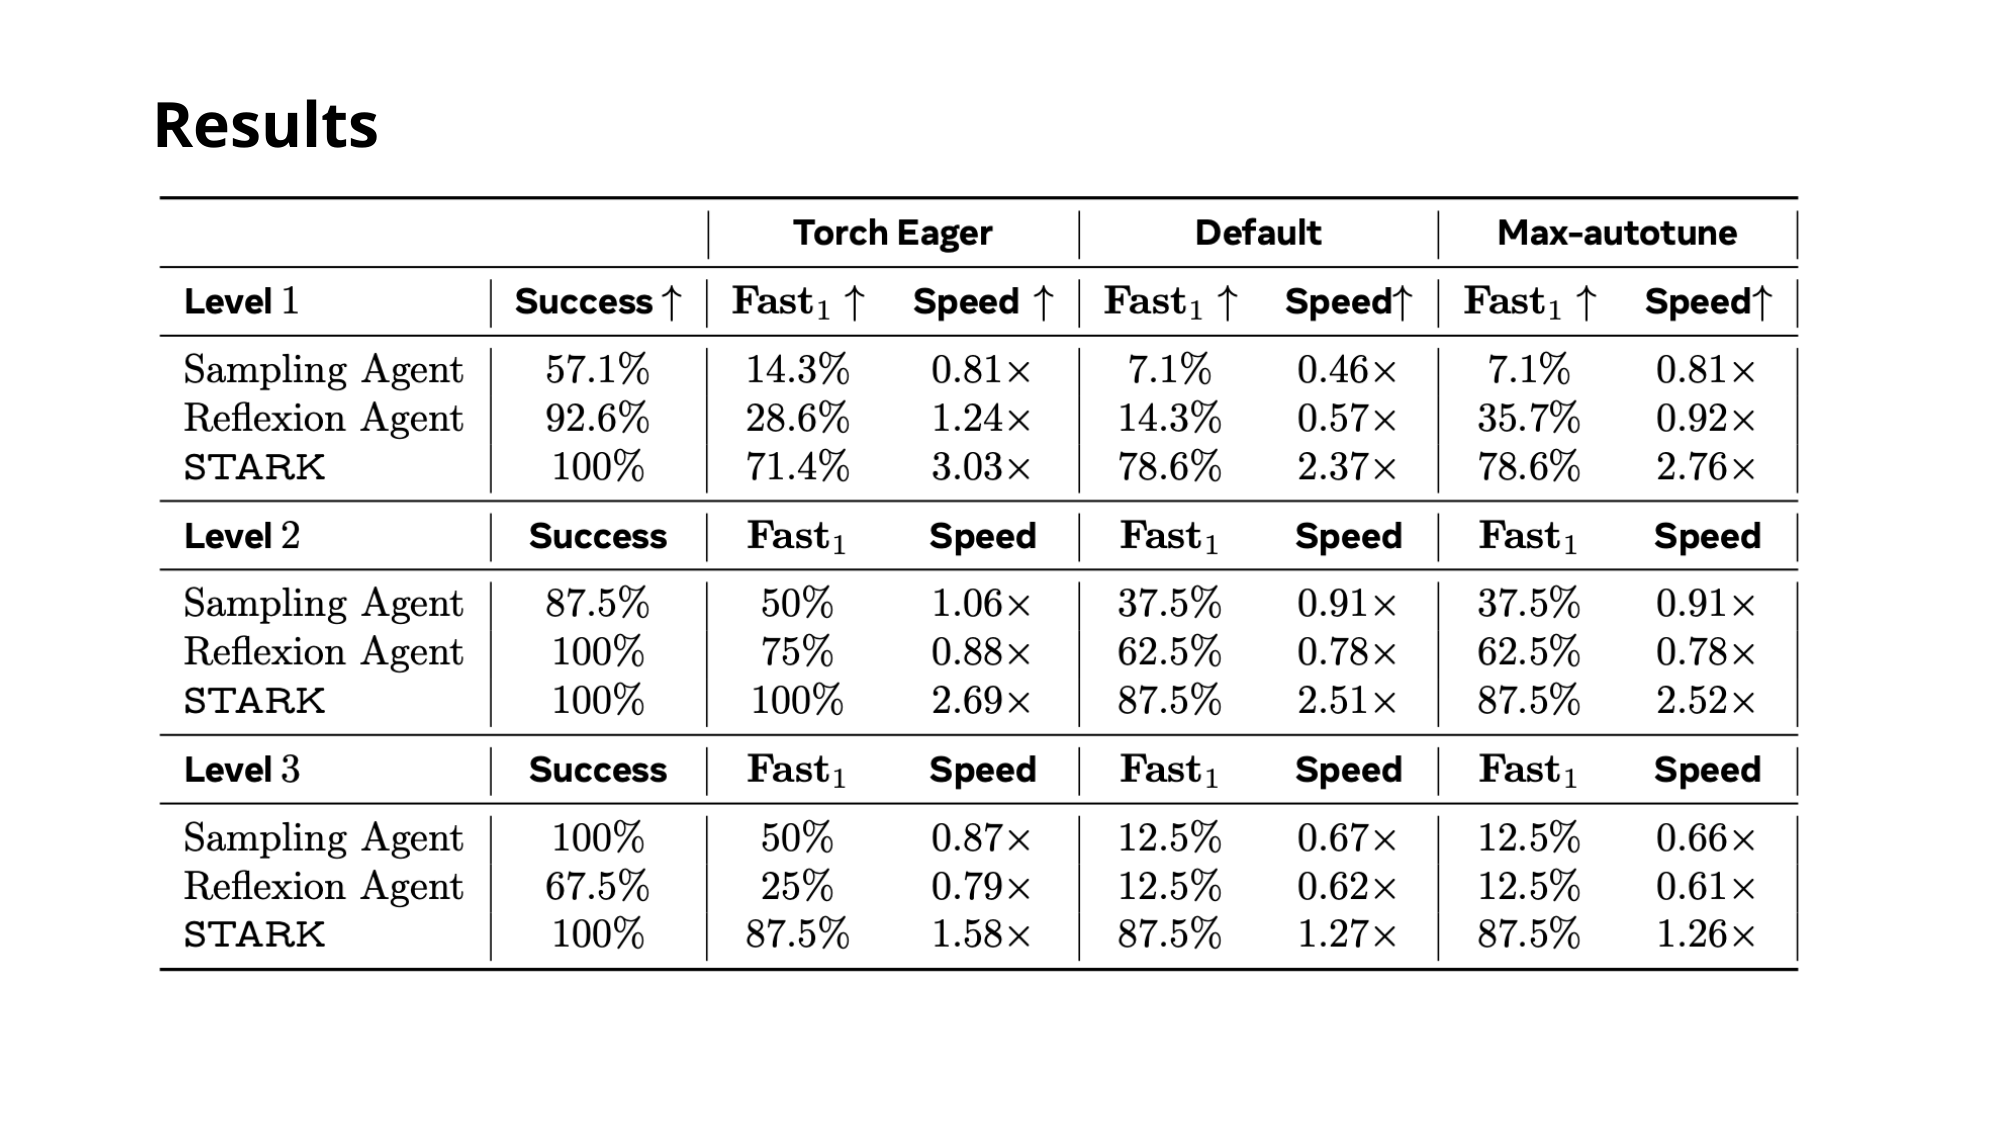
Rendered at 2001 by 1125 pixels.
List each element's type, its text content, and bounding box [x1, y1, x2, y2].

picture [136, 183, 1817, 985]
list Results [137, 86, 1886, 1009]
